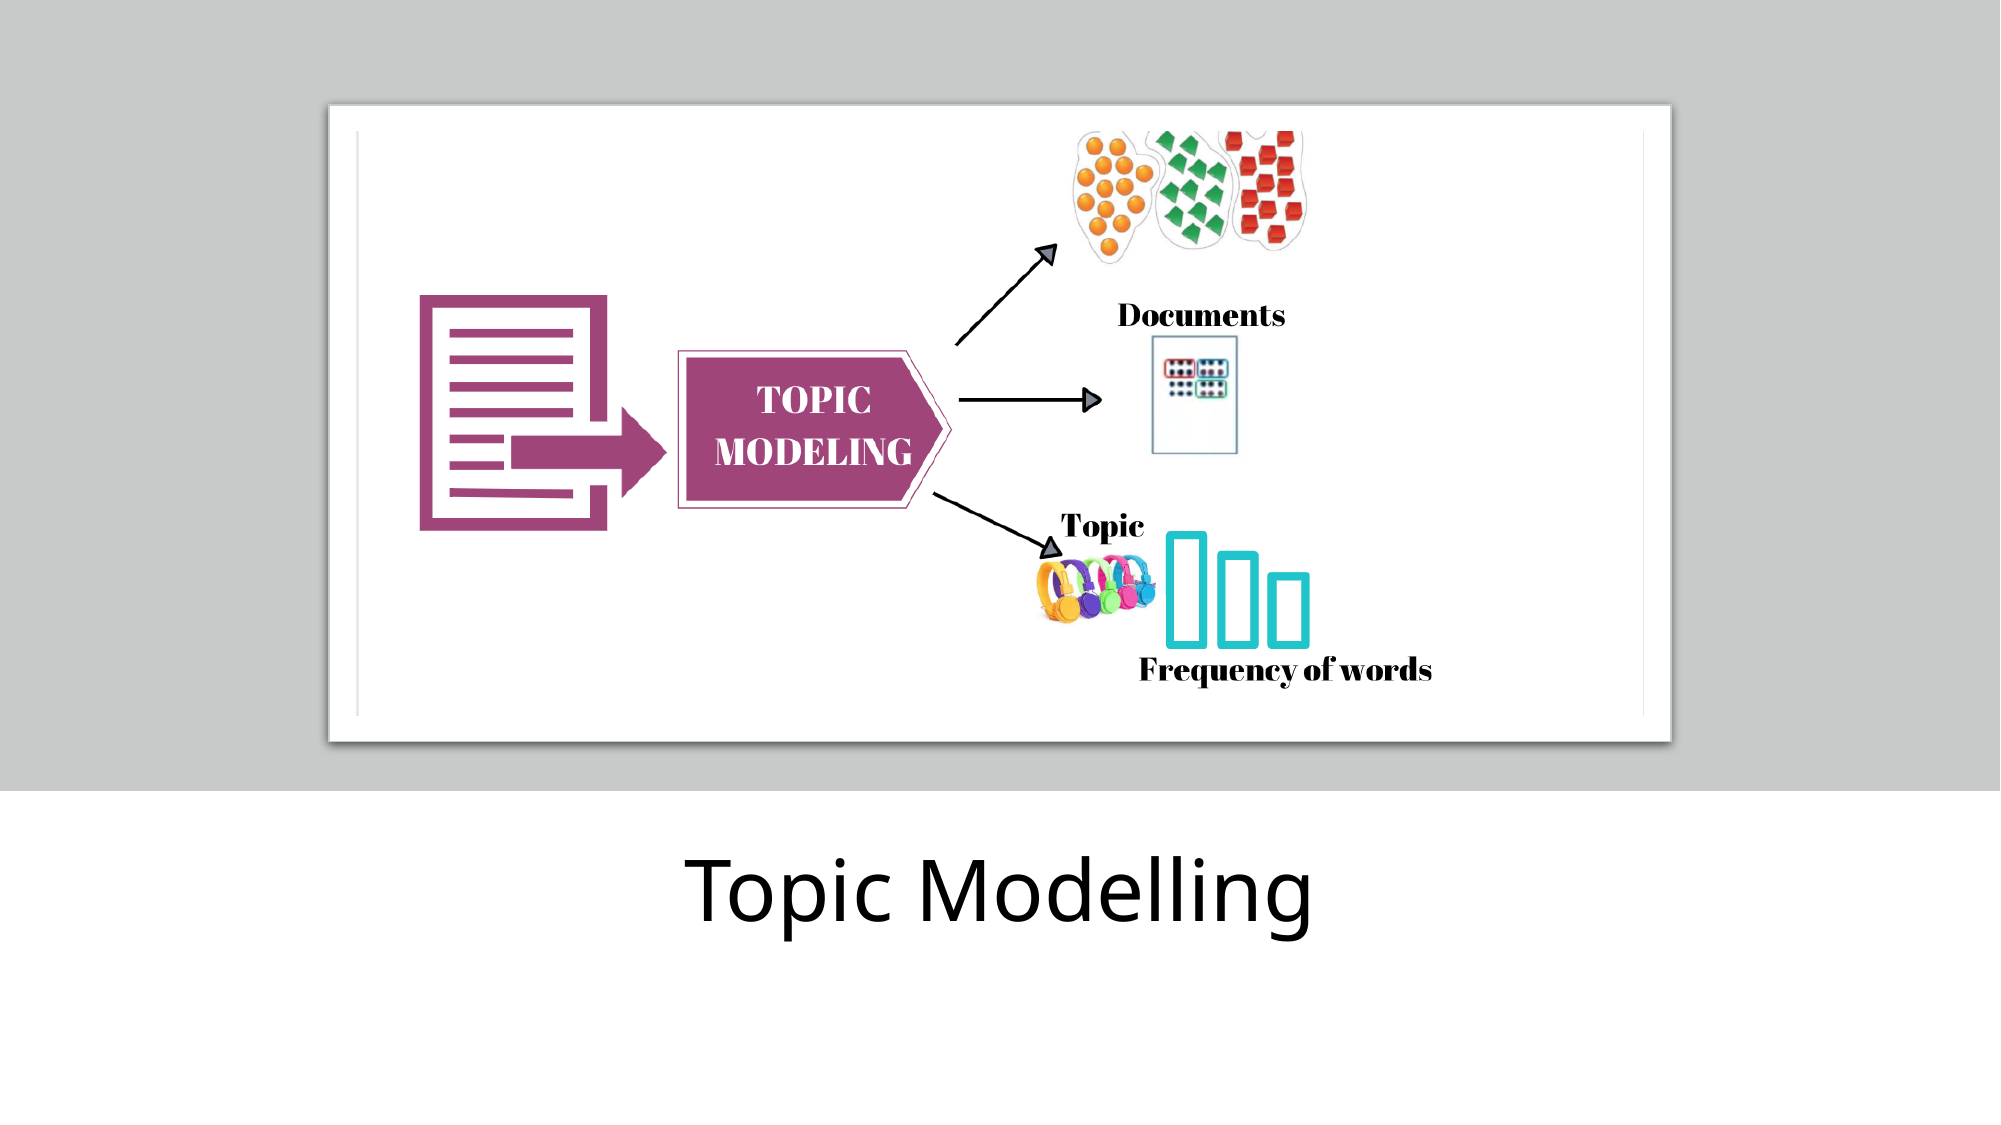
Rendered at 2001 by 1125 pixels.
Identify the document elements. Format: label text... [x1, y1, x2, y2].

title Topic Modelling [105, 838, 1895, 949]
text_box [328, 104, 1672, 743]
picture [355, 131, 1645, 716]
text_box [0, 0, 2000, 792]
